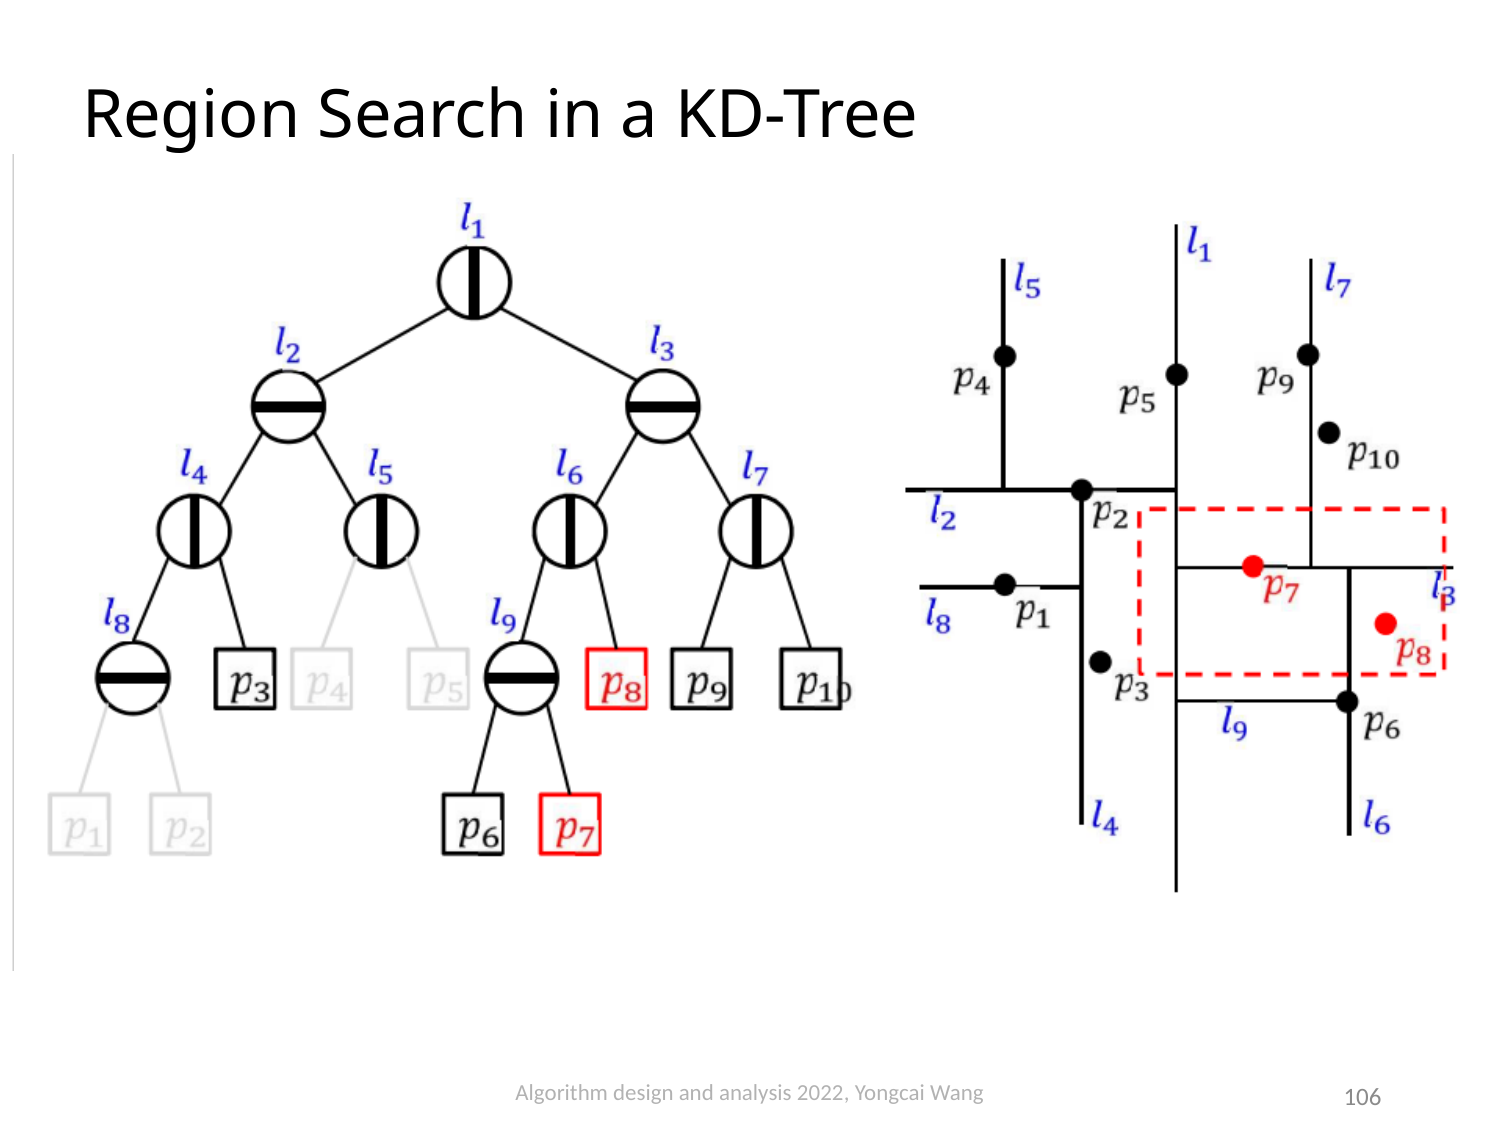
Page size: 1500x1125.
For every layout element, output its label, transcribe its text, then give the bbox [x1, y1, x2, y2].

slide_number 106 [1059, 1065, 1397, 1125]
text_box Region Search in a KD-Tree [67, 72, 955, 154]
footer Algorithm design and analysis 2022, Yongcai Wang [496, 1061, 1004, 1121]
picture [4, 154, 1496, 971]
